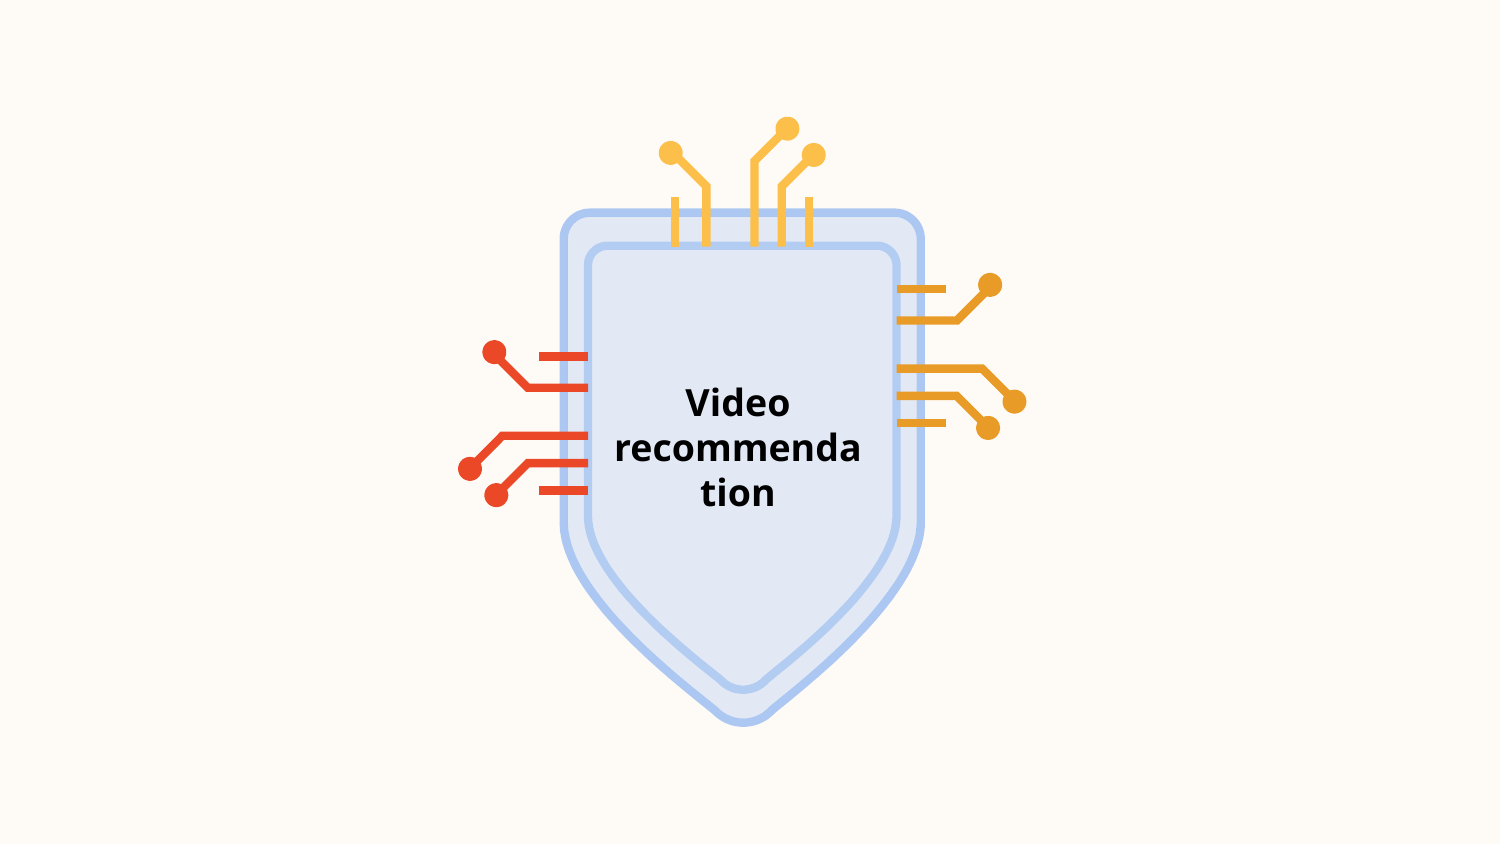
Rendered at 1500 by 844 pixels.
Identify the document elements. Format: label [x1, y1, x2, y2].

text_box [449, 116, 1027, 728]
